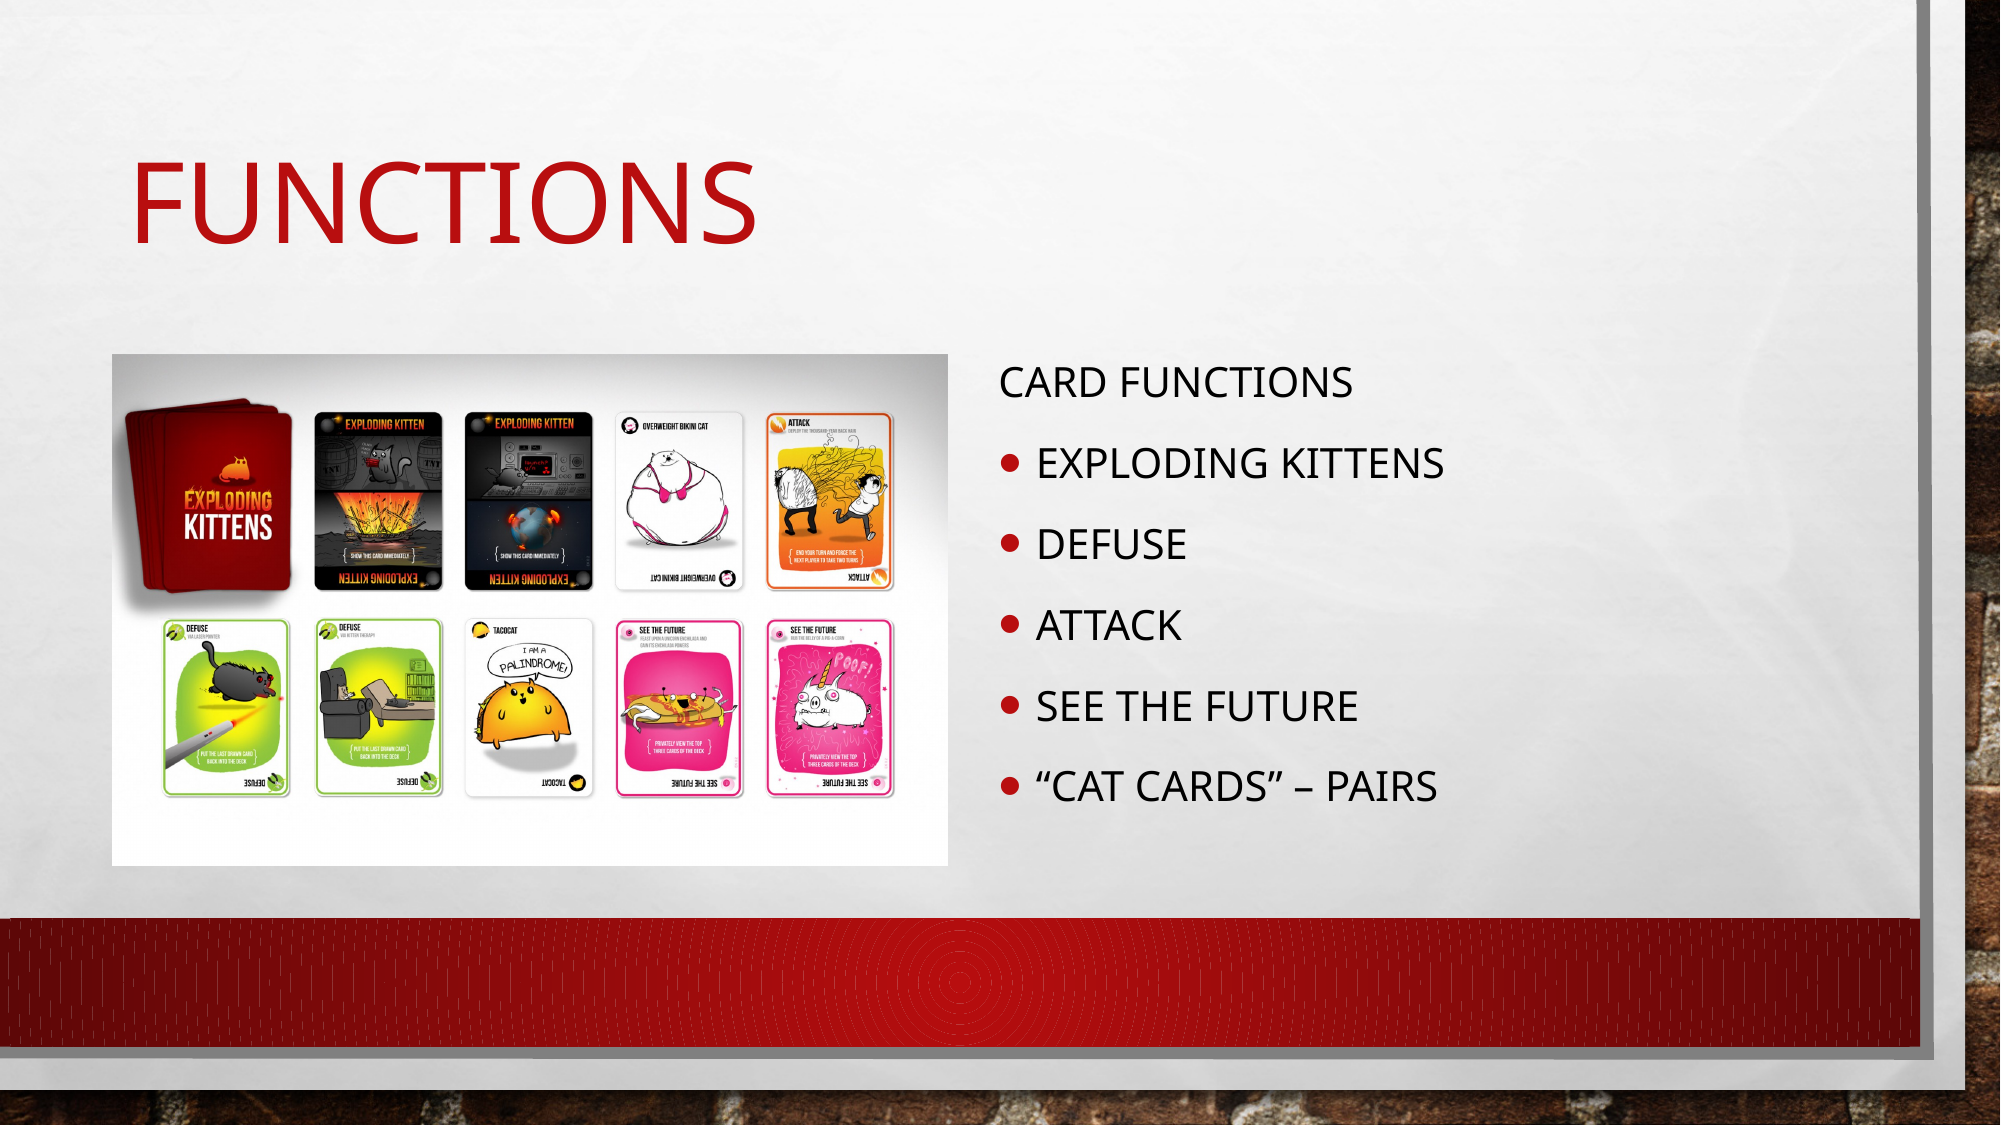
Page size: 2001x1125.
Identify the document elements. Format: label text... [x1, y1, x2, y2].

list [112, 354, 948, 866]
title Functions [112, 112, 1818, 303]
picture [0, 0, 2000, 1125]
list Card Functions Exploding Kittens Defuse Attack See the Future “Cat Cards” – Pairs [983, 338, 1818, 882]
